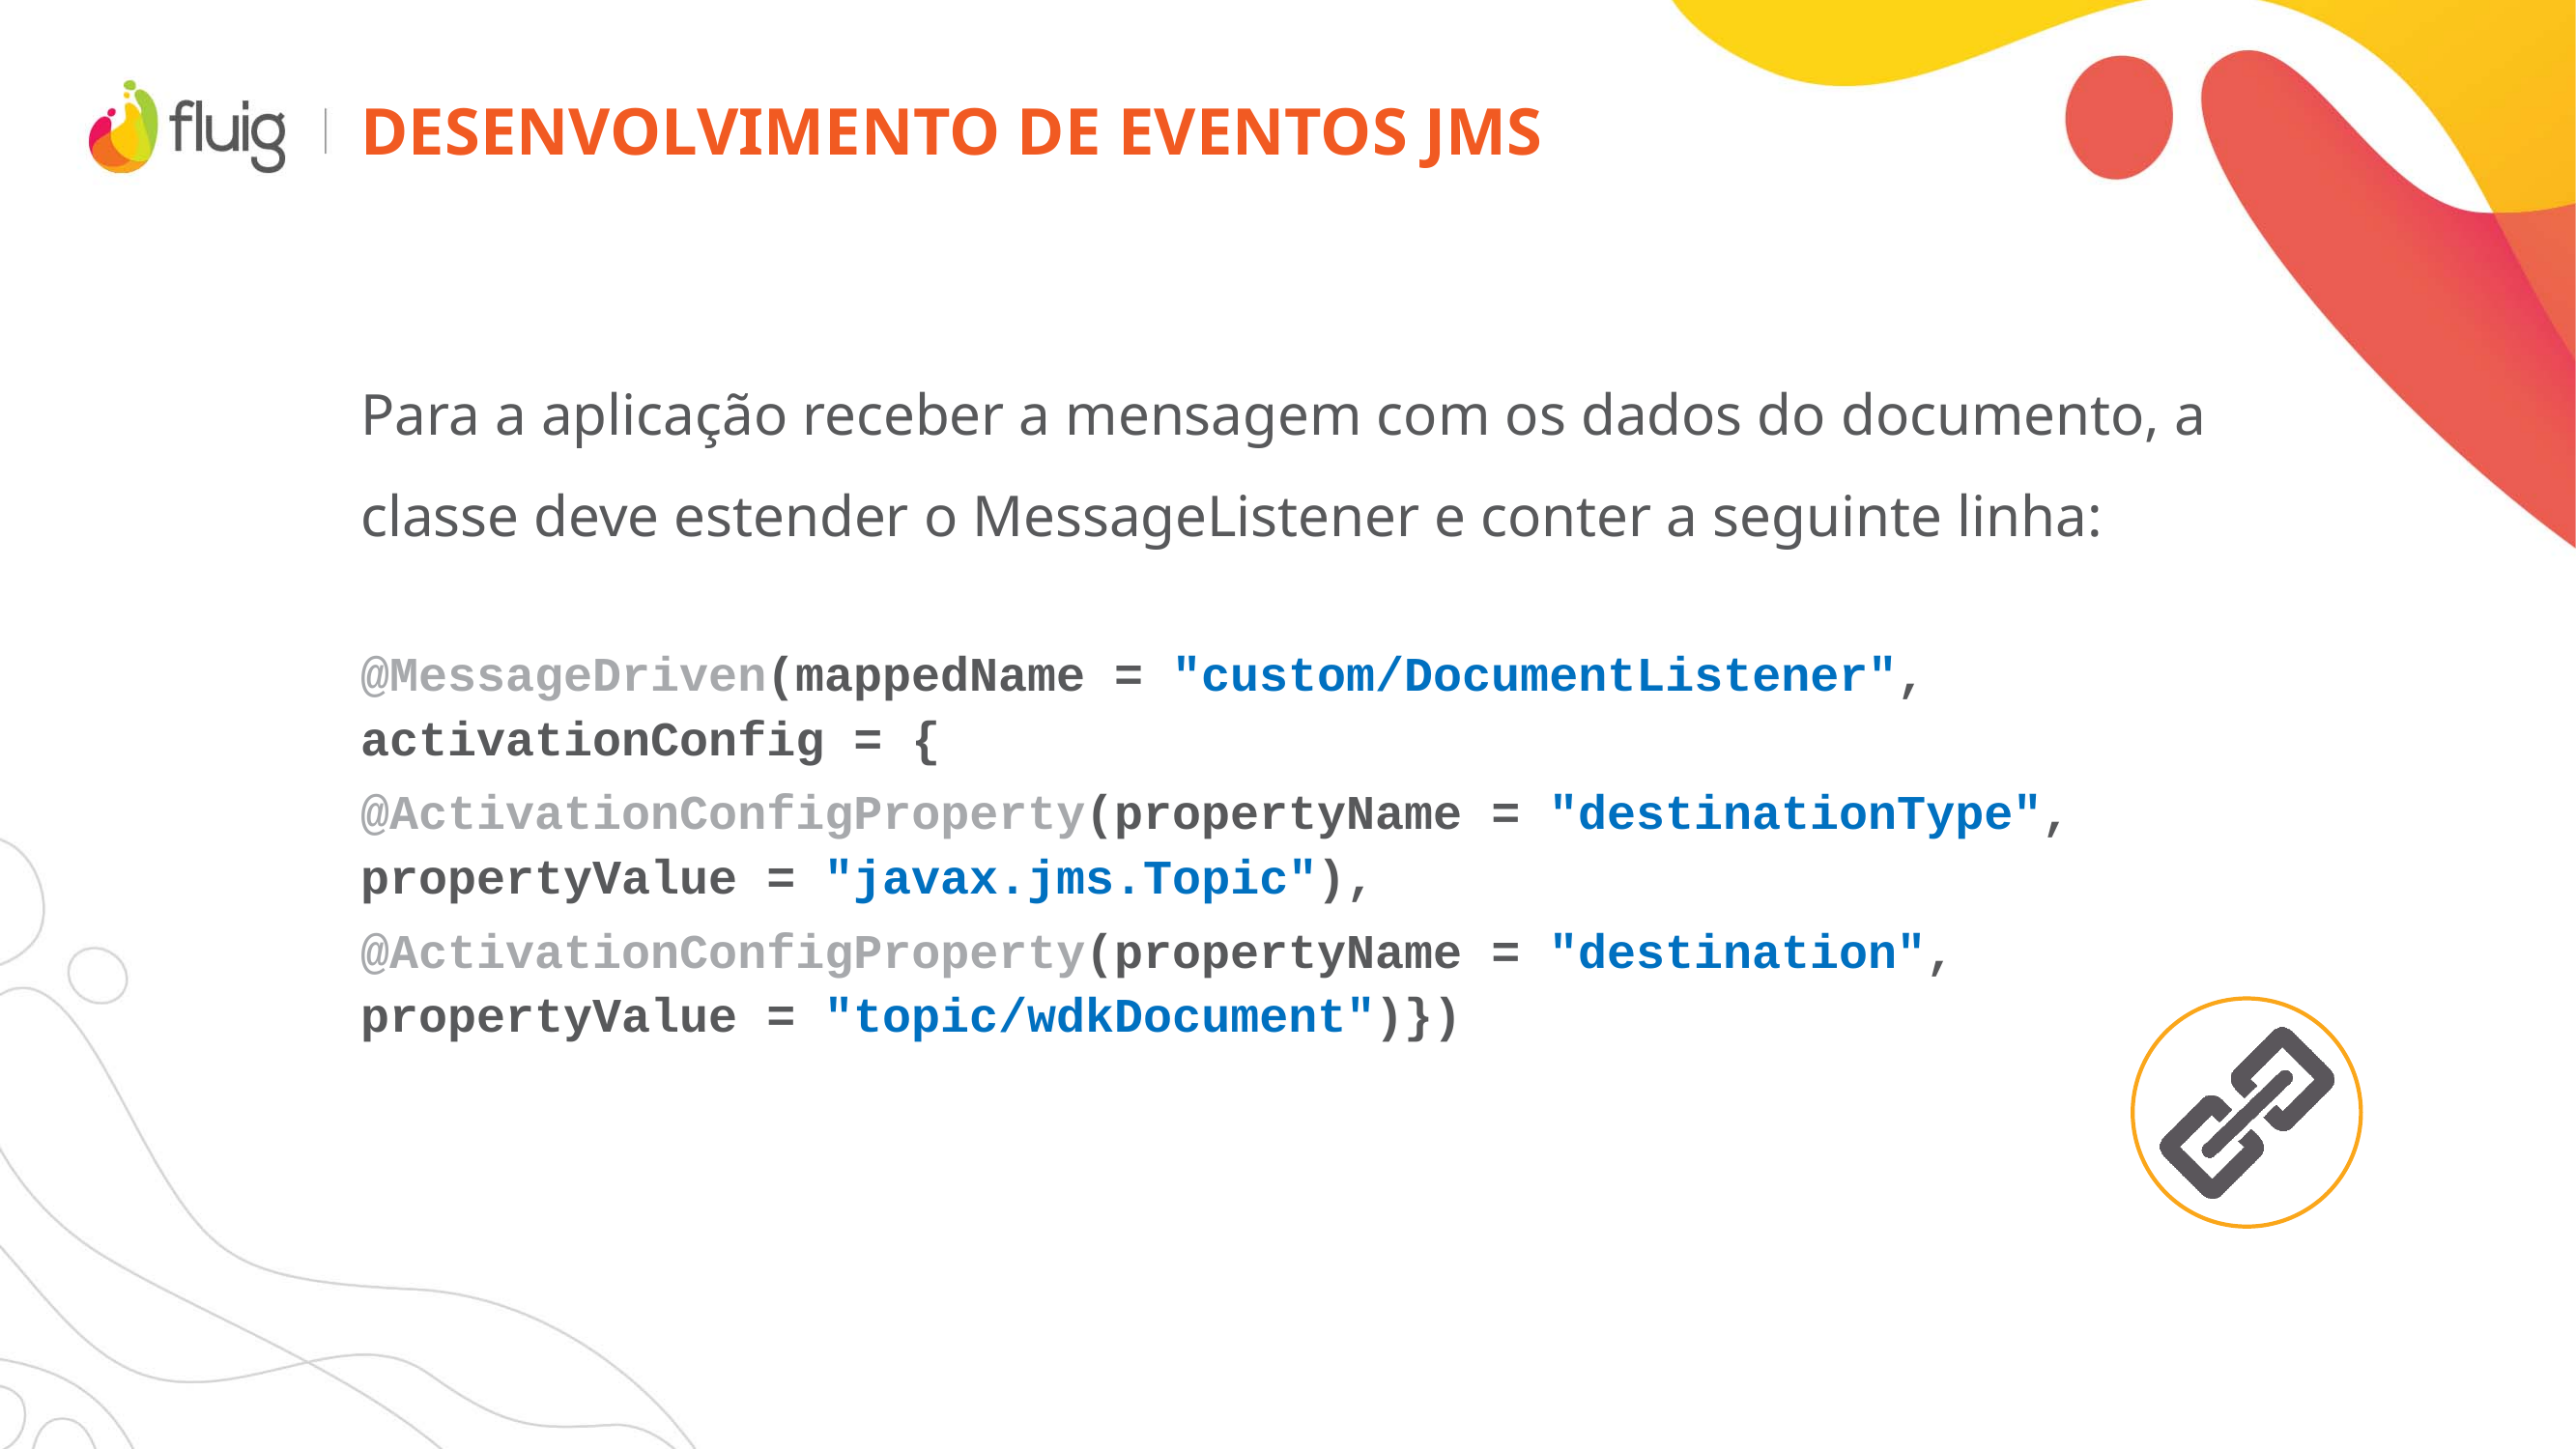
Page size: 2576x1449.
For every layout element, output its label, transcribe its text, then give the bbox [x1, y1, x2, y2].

picture [0, 0, 2576, 1449]
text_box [2132, 998, 2361, 1227]
title Desenvolvimento de eventos jms [346, 83, 1727, 289]
list Para a aplicação receber a mensagem com os dados do documento, a classe deve estender o MessageListener e conter a seguinte linha: @MessageDriven(mappedName = "custom/DocumentListener", activationConfig = { @ActivationConfigProperty(propertyName = "destinationType", propertyValue = "javax.jms.Topic"), @ActivationConfigProperty(propertyName = "destination", propertyValue = "topic/wdkDocument")}) [346, 337, 2266, 1269]
